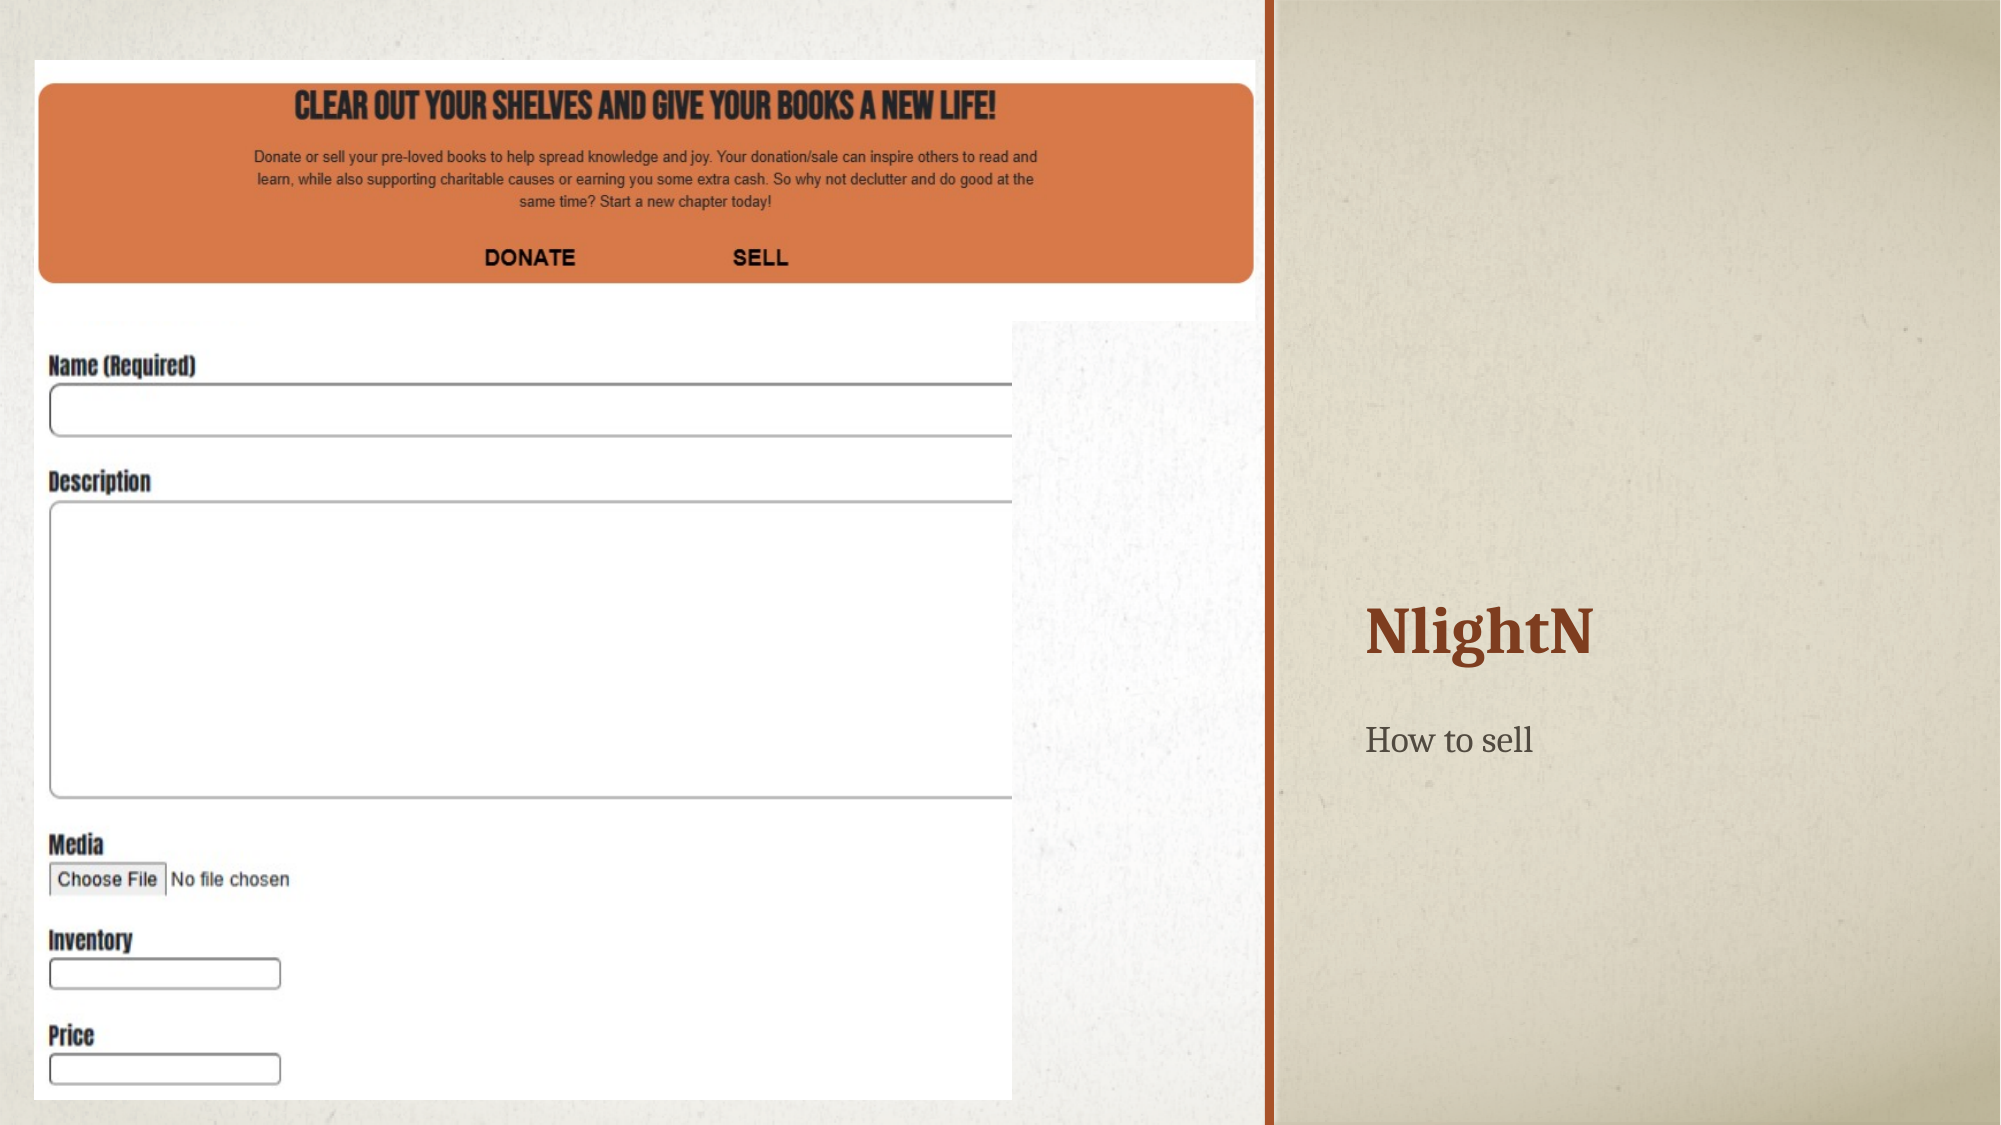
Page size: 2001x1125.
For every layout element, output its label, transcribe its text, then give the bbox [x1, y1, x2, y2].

list How to sell [1350, 712, 1920, 1001]
picture [0, 0, 1264, 1125]
title Nlightn [1350, 412, 1920, 675]
picture [1274, 0, 2001, 1125]
